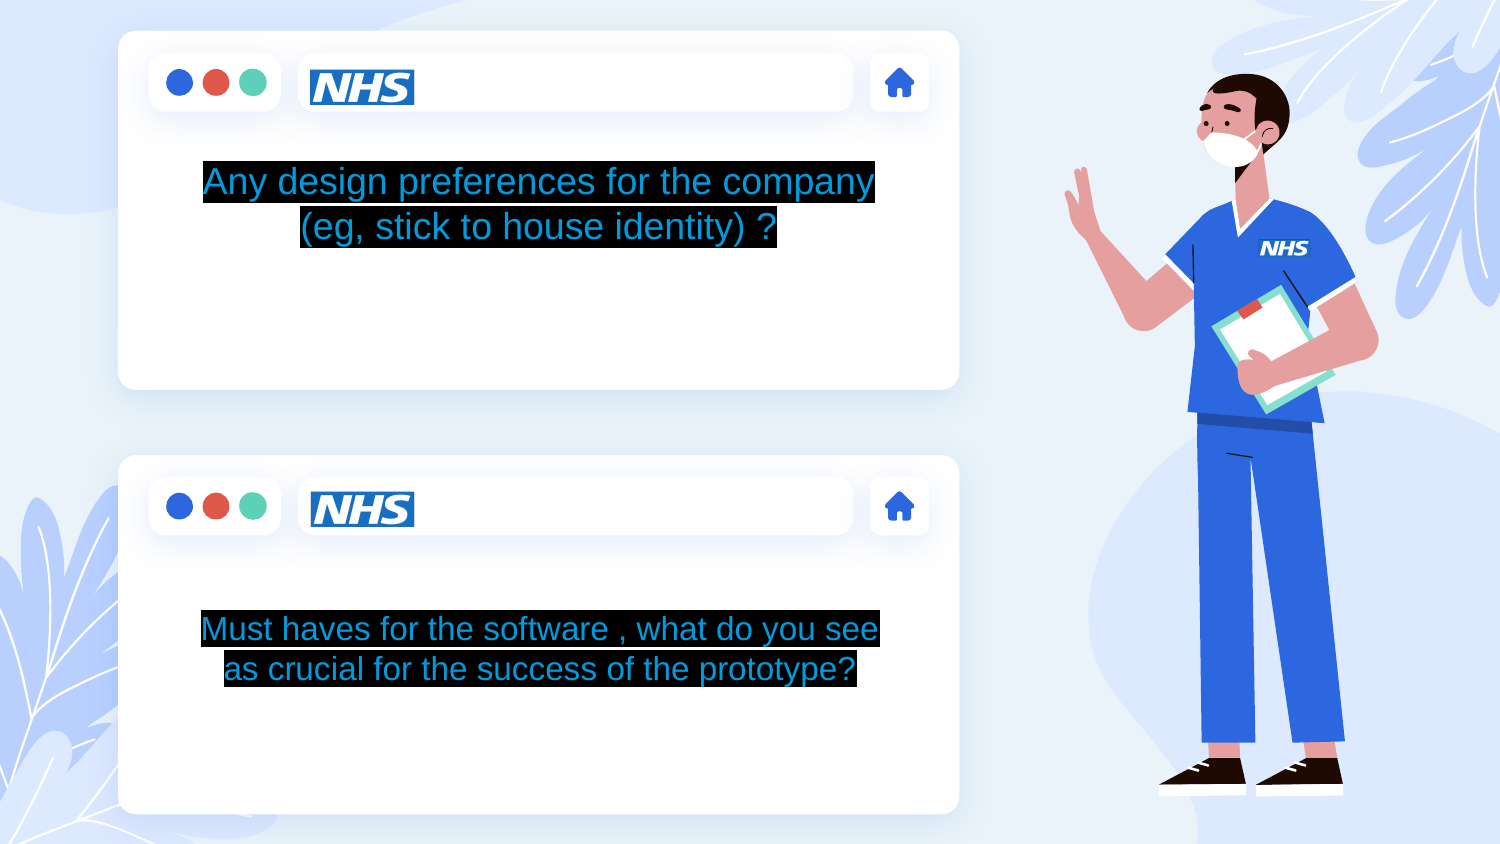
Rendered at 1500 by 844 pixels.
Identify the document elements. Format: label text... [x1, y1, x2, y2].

text_box [884, 491, 915, 521]
subtitle Any design preferences for the company (eg, stick to house identity) ? [170, 142, 908, 360]
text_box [1063, 73, 1383, 797]
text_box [148, 52, 282, 112]
picture [1258, 238, 1311, 257]
picture [309, 491, 416, 527]
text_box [148, 476, 282, 536]
text_box [297, 476, 854, 536]
text_box [870, 476, 929, 536]
text_box [297, 53, 854, 112]
picture [309, 69, 416, 105]
subtitle Must haves for the software , what do you see as crucial for the success of the prototype? [171, 591, 909, 725]
text_box [870, 52, 929, 112]
text_box [884, 67, 915, 98]
